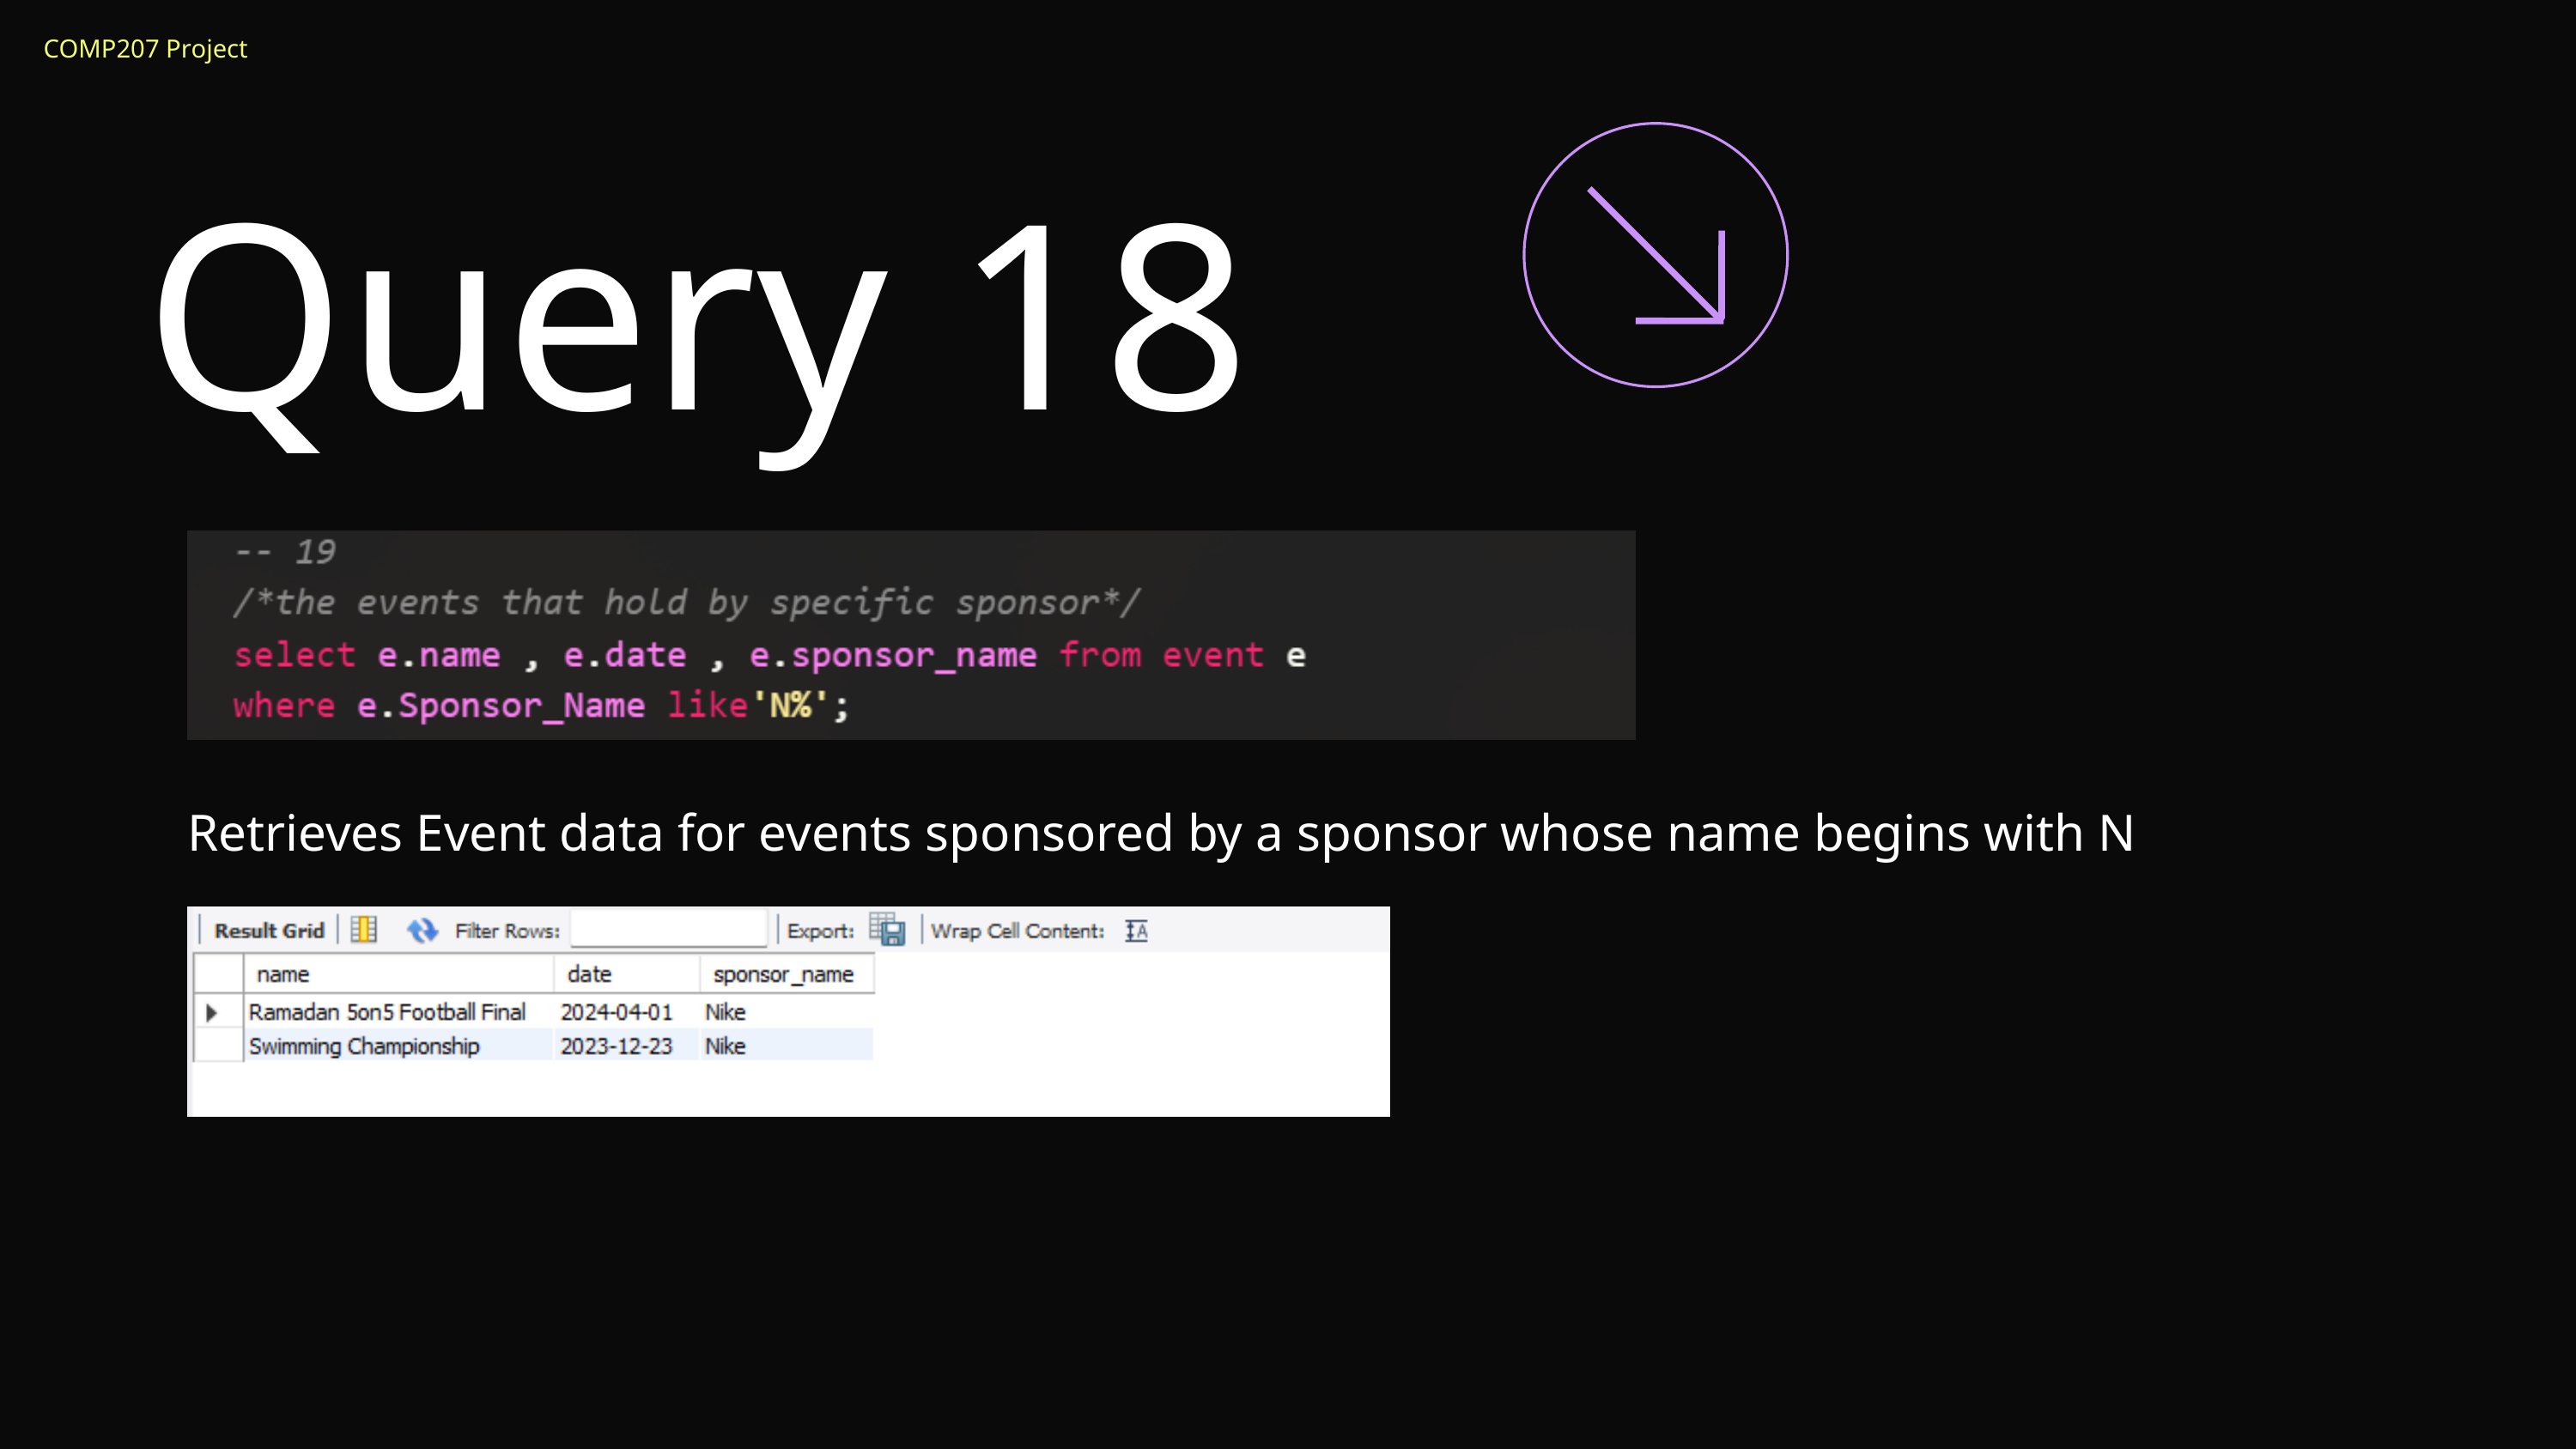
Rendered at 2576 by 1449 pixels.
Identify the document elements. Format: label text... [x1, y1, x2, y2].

text_box COMP207 Project [43, 27, 580, 63]
picture [187, 906, 1391, 1118]
text_box Retrieves Event data for events sponsored by a sponsor whose name begins with N [187, 791, 2389, 862]
picture [187, 530, 1637, 740]
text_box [1523, 123, 1789, 387]
text_box Query 18 [144, 152, 2432, 462]
